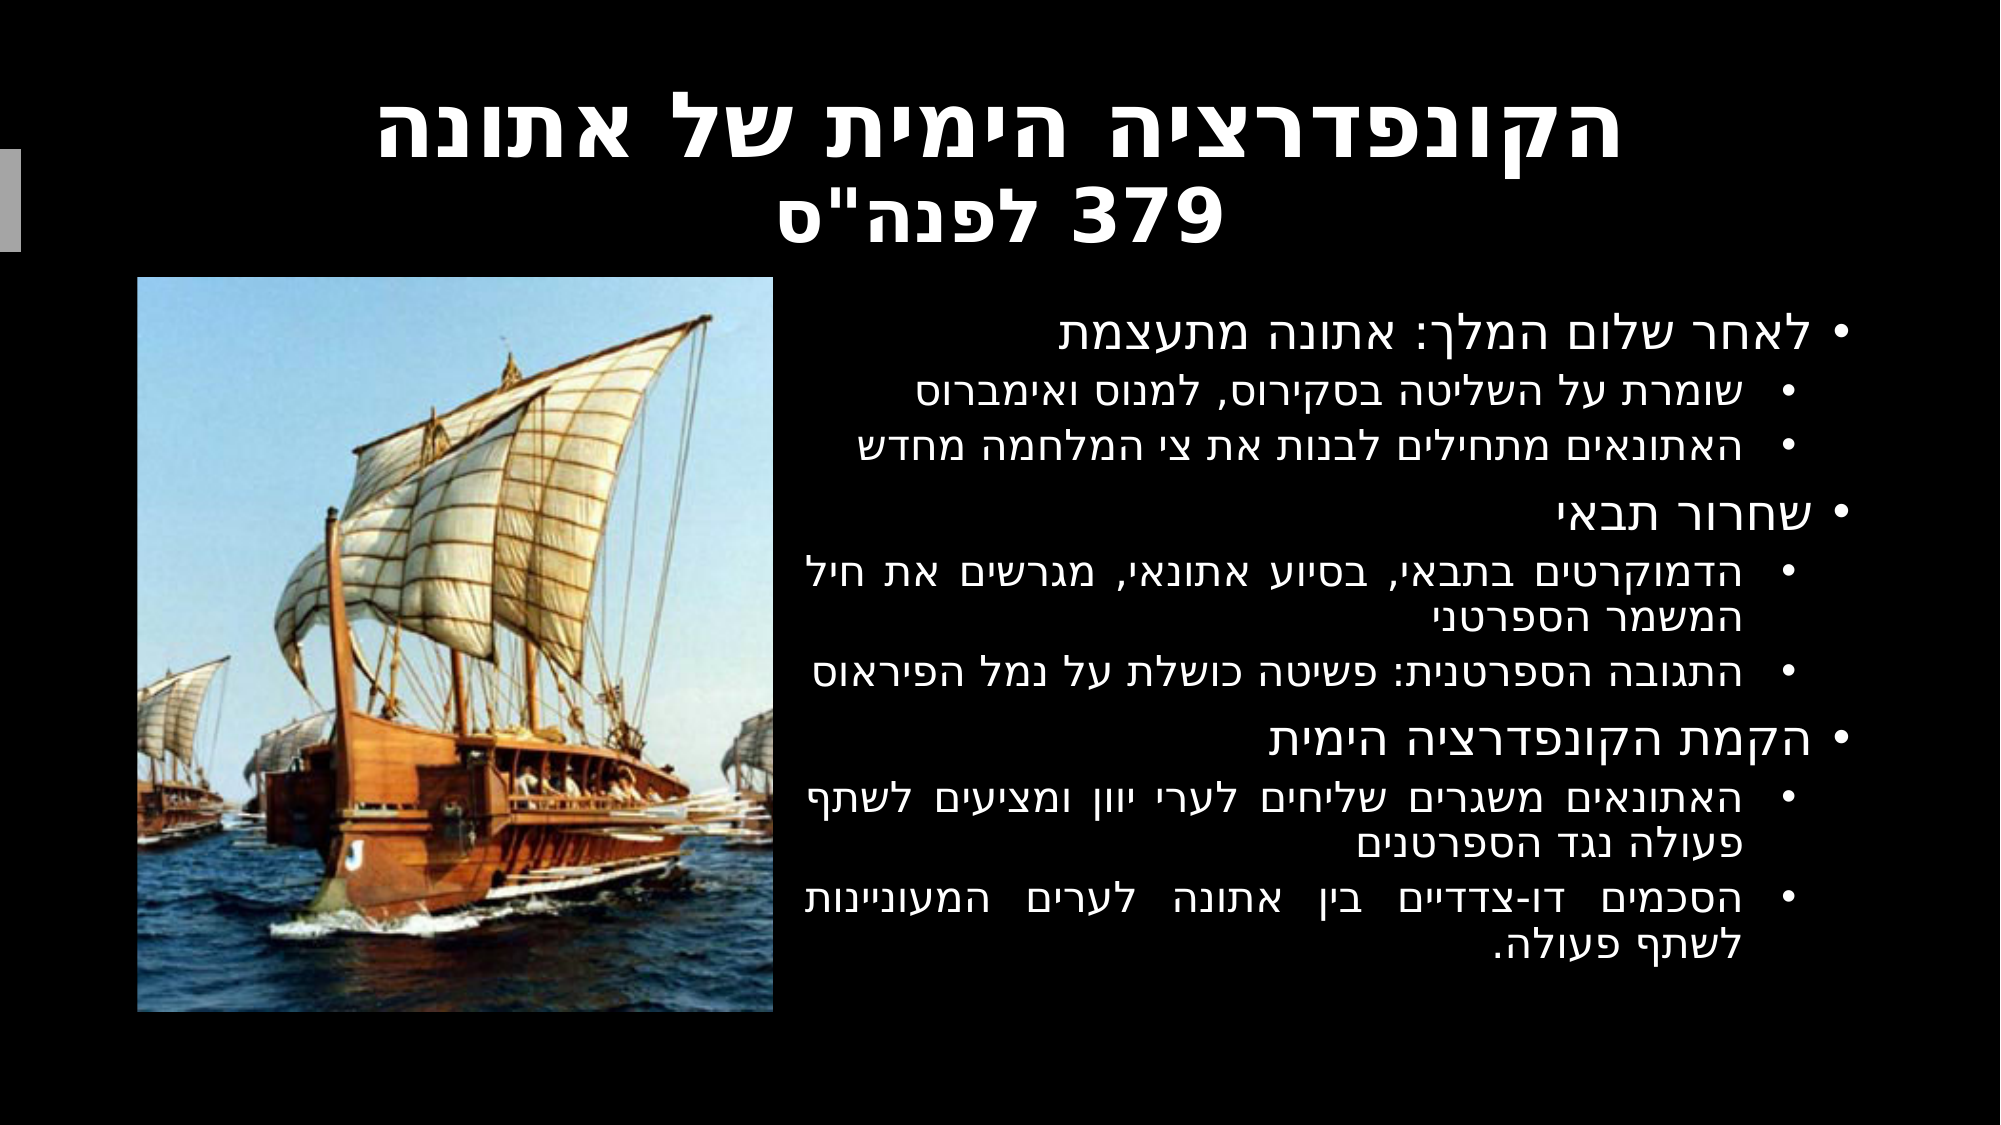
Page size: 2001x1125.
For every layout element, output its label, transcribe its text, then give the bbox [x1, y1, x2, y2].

picture [137, 277, 773, 1012]
list לאחר שלום המלך: אתונה מתעצמת שומרת על השליטה בסקירוס, למנוס ואימברוס האתונאים מתחילים לבנות את צי המלחמה מחדש שחרור תבאי הדמוקרטים בתבאי, בסיוע אתונאי, מגרשים את חיל המשמר הספרטני התגובה הספרטנית: פשיטה כושלת על נמל הפיראוס הקמת הקונפדרציה הימית האתונאים משגרים שליחים לערי יוון ומציעים לשתף פעולה נגד הספרטנים הסכמים דו-צדדיים בין אתונה לערים המעוניינות לשתף פעולה. [789, 299, 1863, 1014]
title הקונפדרציה הימית של אתונה 379 לפנה"ס [137, 59, 1863, 278]
